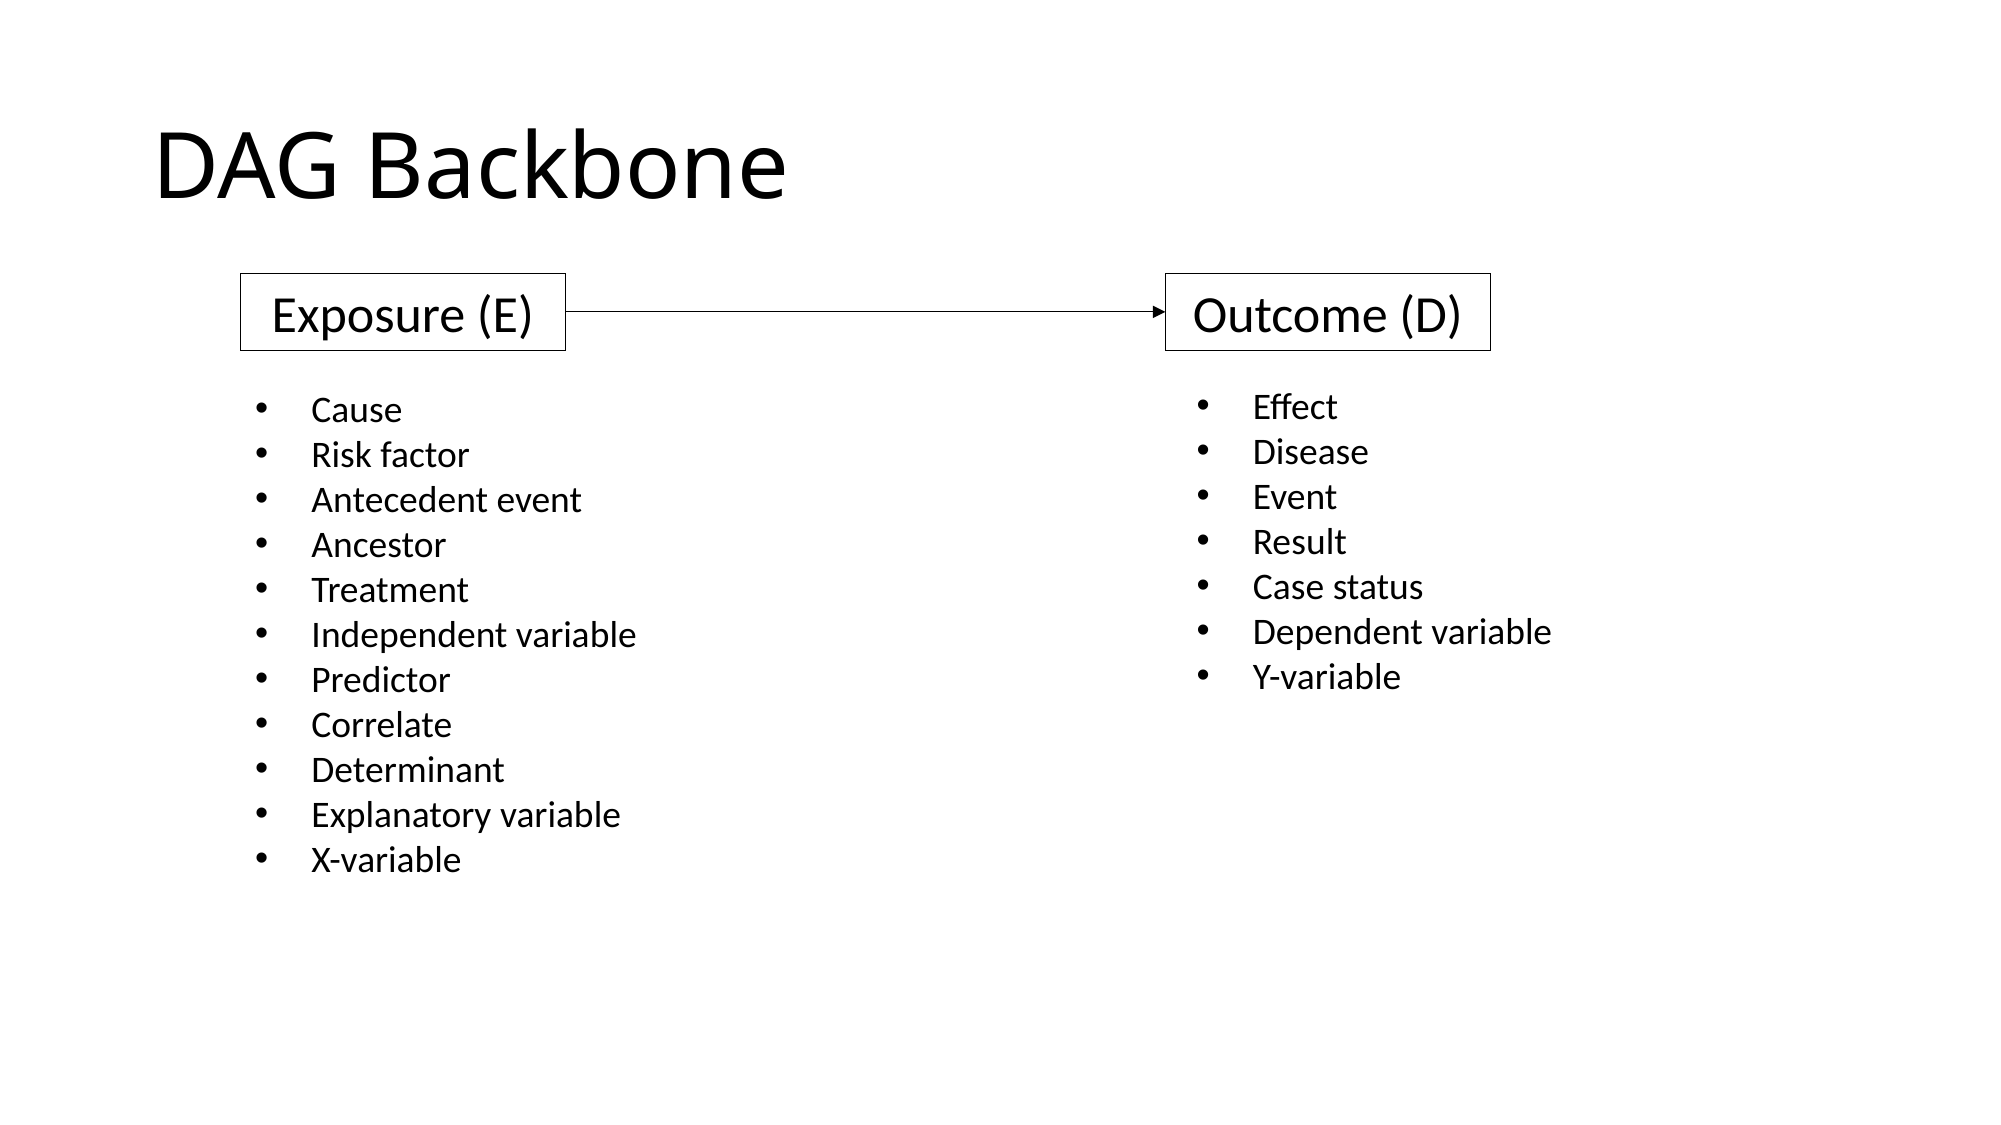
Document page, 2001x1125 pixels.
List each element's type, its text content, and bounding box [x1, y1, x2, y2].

text_box Outcome (D) [1165, 273, 1491, 351]
title DAG Backbone [137, 59, 1863, 278]
text_box Cause Risk factor Antecedent event Ancestor Treatment Independent variable Predictor Correlate Determinant Explanatory variable X-variable [240, 377, 716, 933]
text_box Effect Disease Event Result Case status Dependent variable Y-variable [1181, 375, 1657, 705]
text_box Exposure (E) [240, 273, 566, 351]
